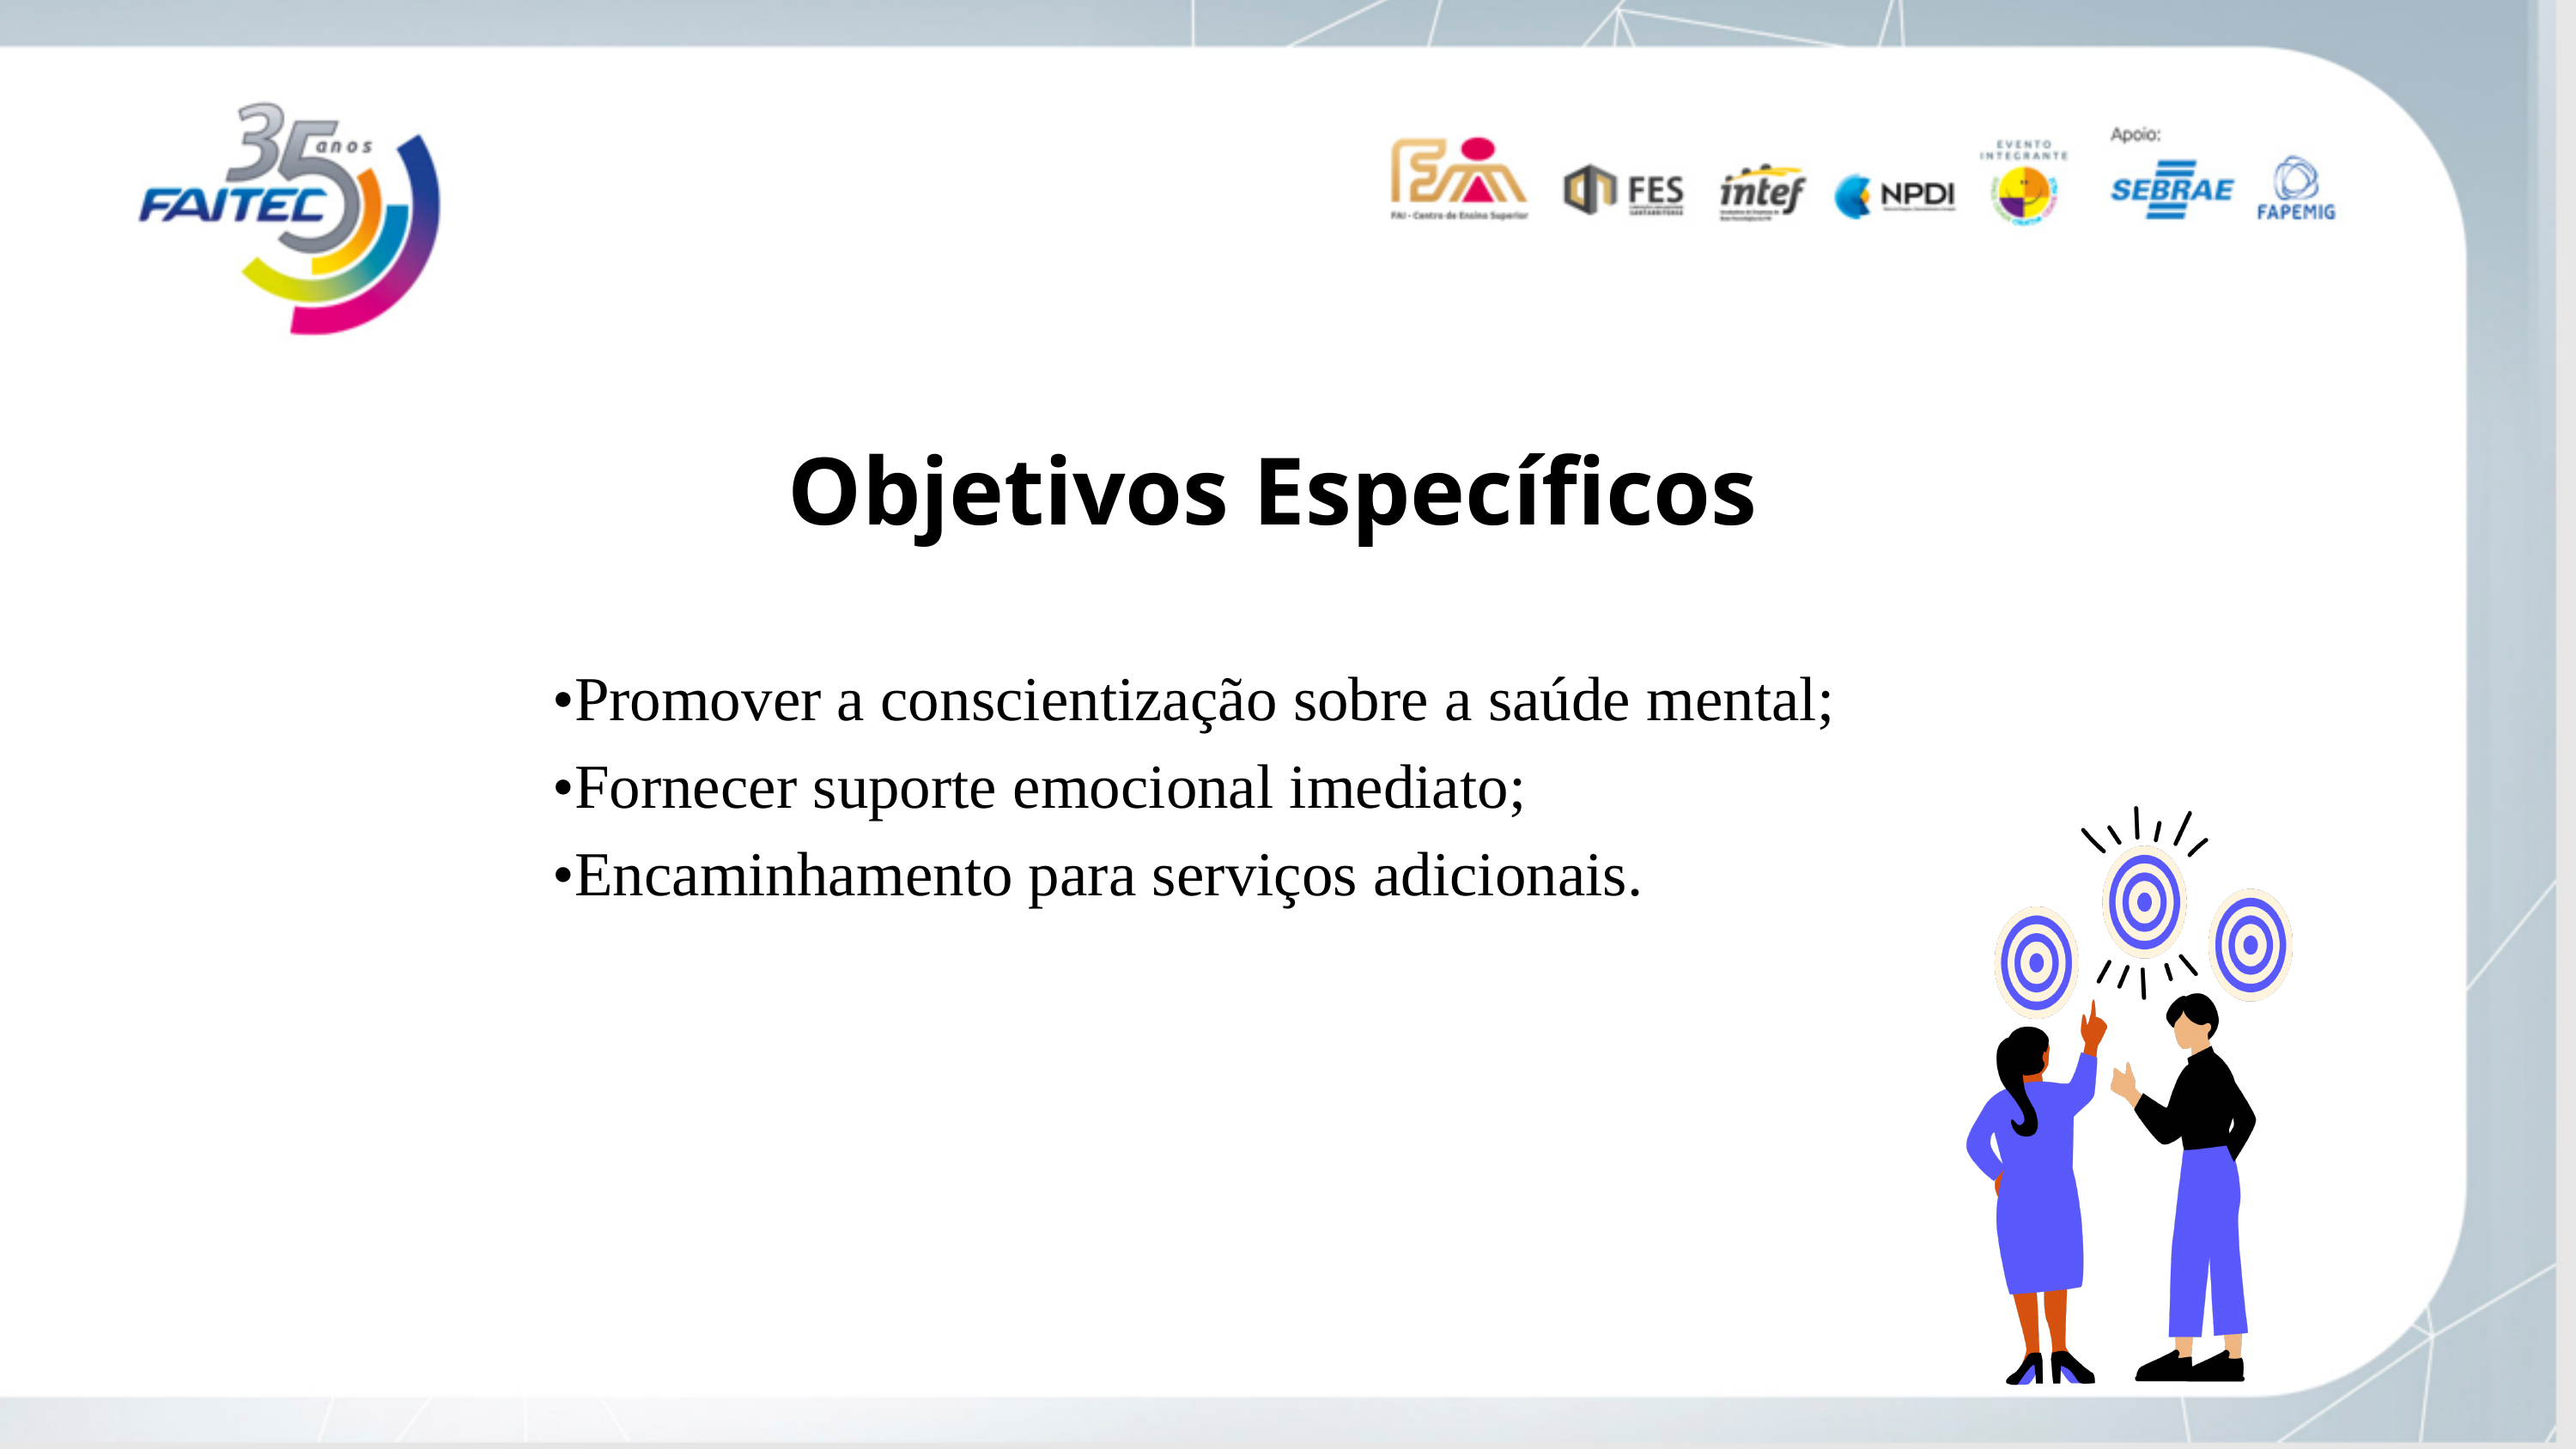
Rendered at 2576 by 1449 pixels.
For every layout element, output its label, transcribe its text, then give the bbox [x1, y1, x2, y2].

text_box •Promover a conscientização sobre a saúde mental; •Fornecer suporte emocional imediato; •Encaminhamento para serviços adicionais. [552, 646, 1911, 997]
text_box [1961, 805, 2293, 1385]
text_box [0, 0, 2576, 1449]
text_box Objetivos Específicos [654, 413, 1892, 543]
